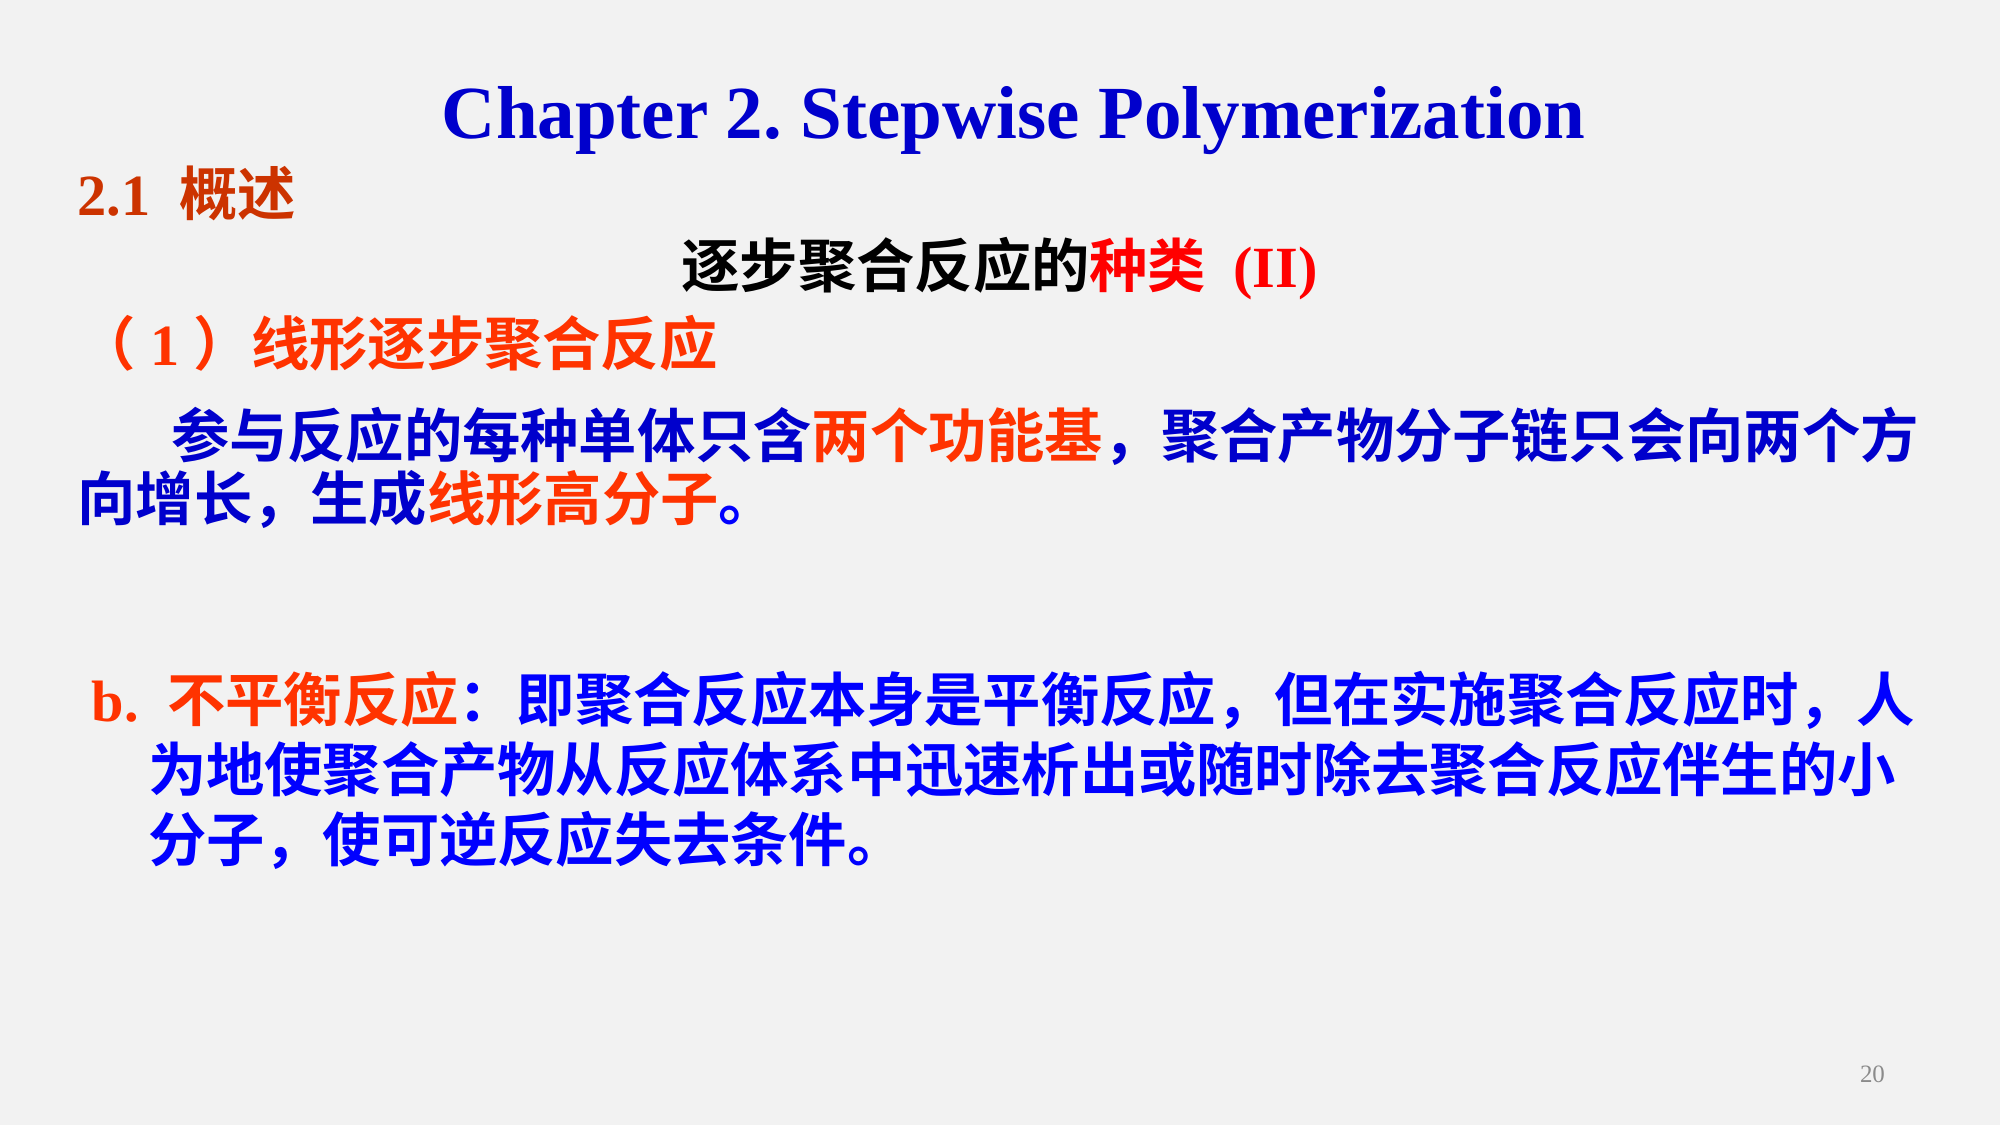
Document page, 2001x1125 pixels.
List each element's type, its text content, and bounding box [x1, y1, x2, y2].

text_box b. 不平衡反应：即聚合反应本身是平衡反应，但在实施聚合反应时，人为地使聚合产物从反应体系中迅速析出或随时除去聚合反应伴生的小分子，使可逆反应失去条件。 [77, 655, 1952, 1074]
text_box （1）线形逐步聚合反应 参与反应的每种单体只含两个功能基，聚合产物分子链只会向两个方向增长，生成线形高分子。 [62, 307, 1957, 541]
text_box Chapter 2. Stepwise Polymerization [427, 56, 1602, 161]
slide_number 20 [1433, 1074, 1900, 1103]
text_box 2.1 概述 [62, 149, 1434, 234]
text_box 逐步聚合反应的种类 (II) [667, 221, 1447, 307]
